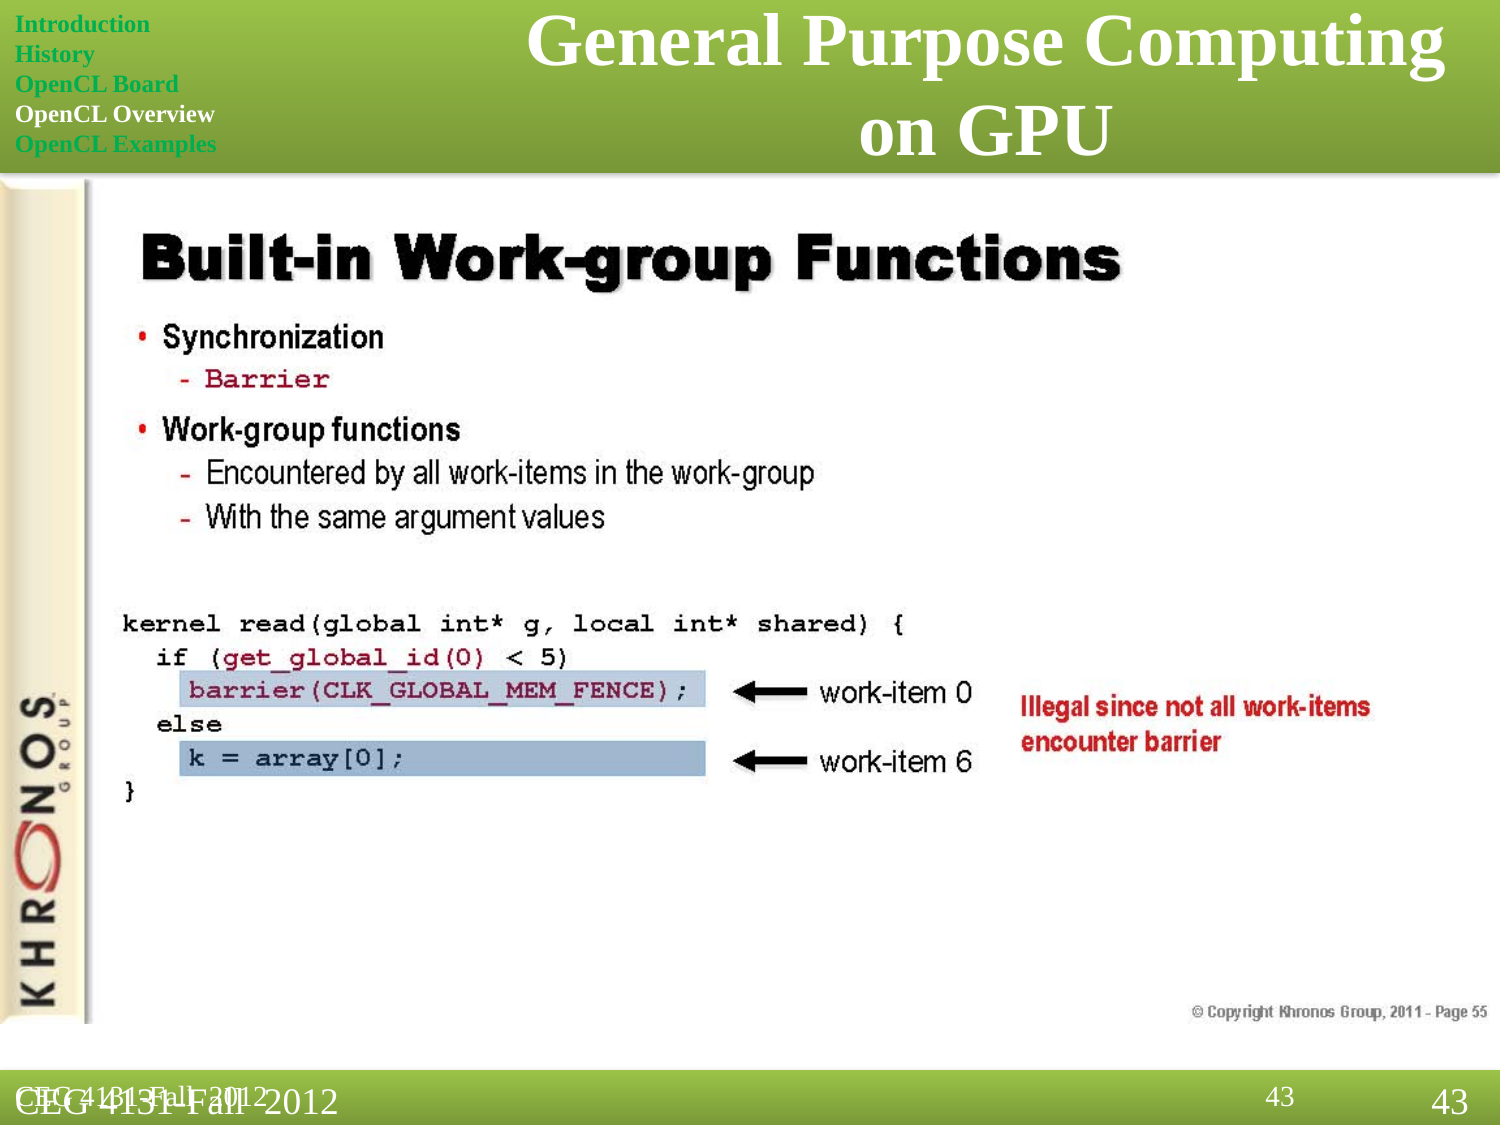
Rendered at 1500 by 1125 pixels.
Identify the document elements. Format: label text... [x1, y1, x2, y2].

text_box Introduction History OpenCL Board OpenCL Overview OpenCL Examples [0, 0, 455, 165]
picture [0, 179, 1500, 1024]
slide_number CEG 4131-Fall 2012 43 [0, 1069, 1495, 1125]
